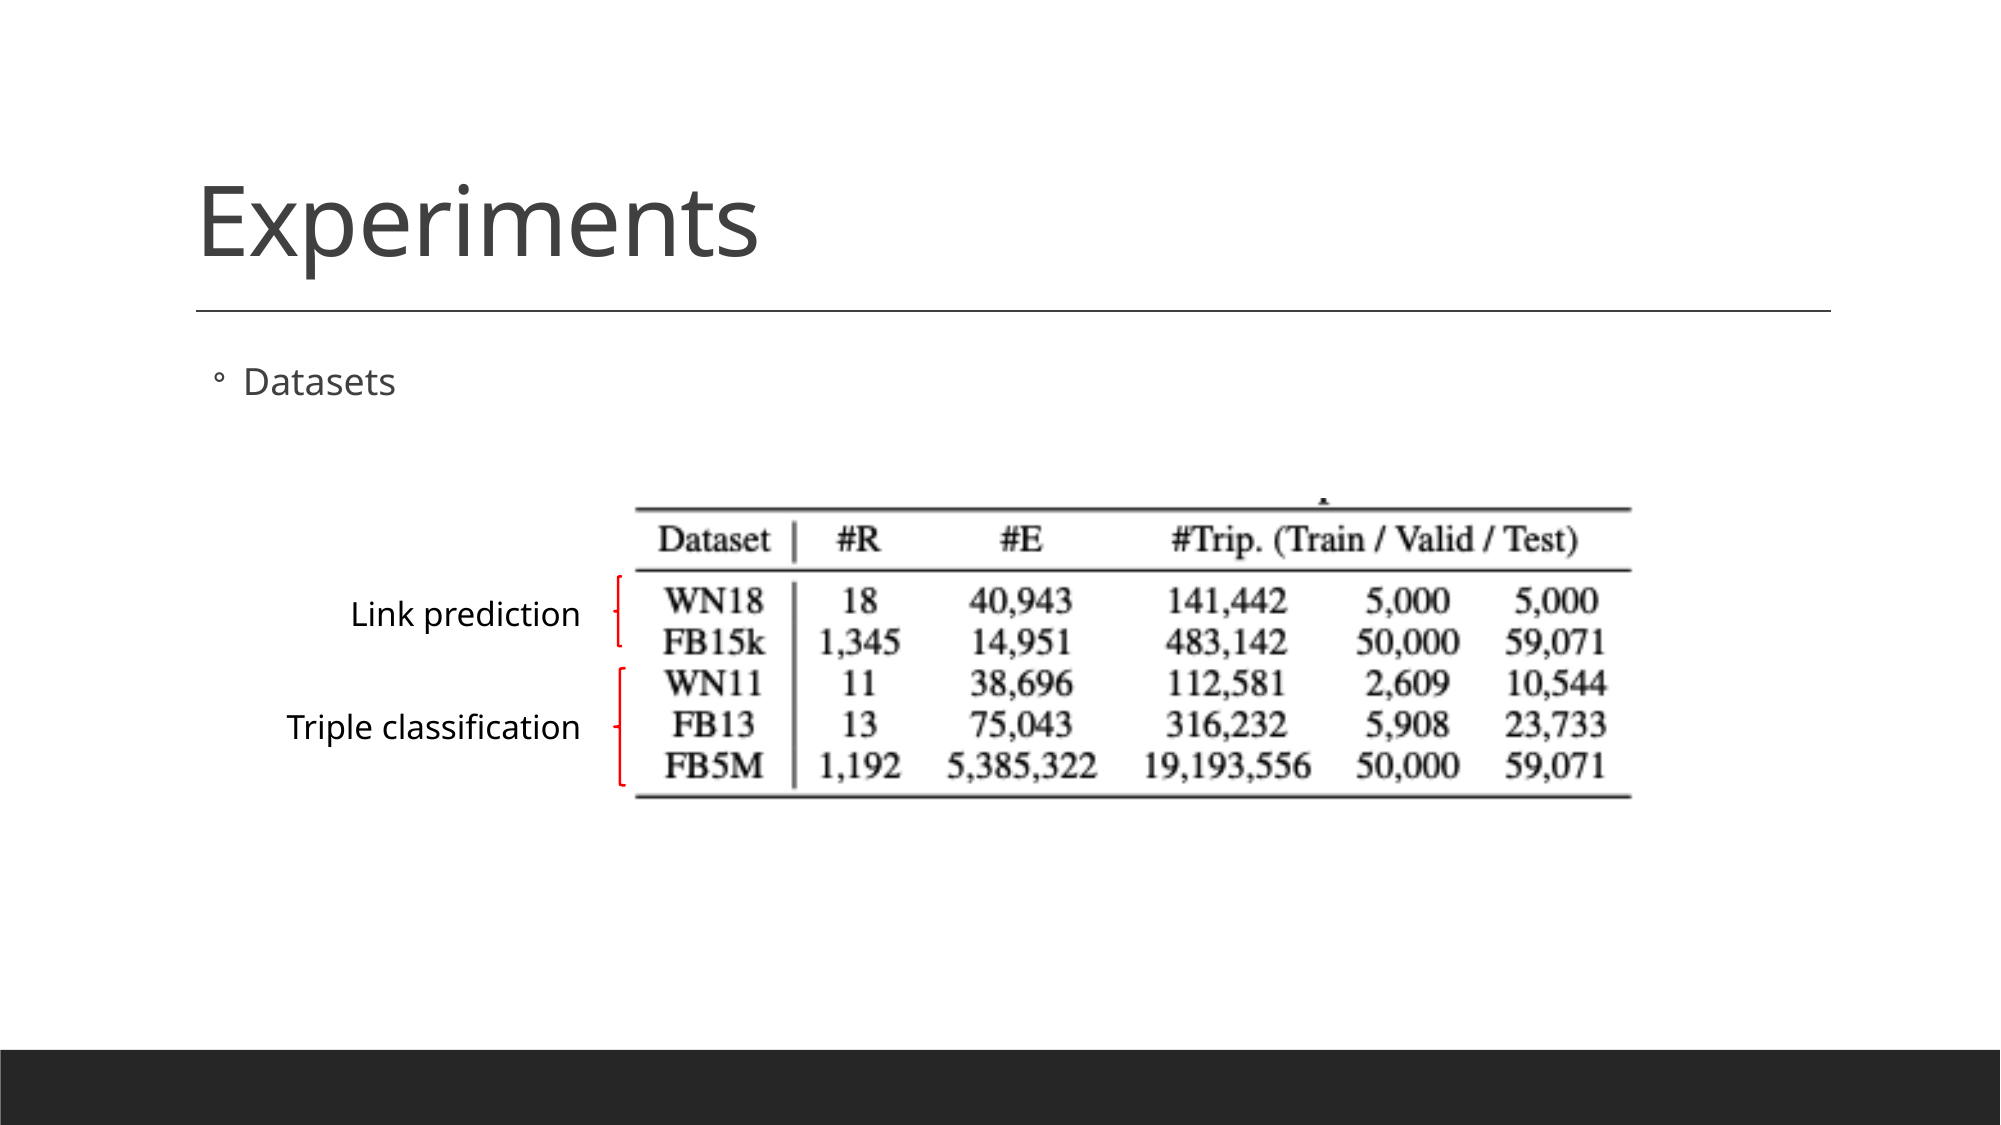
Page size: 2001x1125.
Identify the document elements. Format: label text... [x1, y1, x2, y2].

title Experiments [180, 47, 1830, 285]
list Datasets [180, 345, 1830, 963]
text_box Triple classification [244, 699, 597, 754]
picture [617, 498, 1684, 839]
text_box Link prediction [316, 585, 597, 640]
